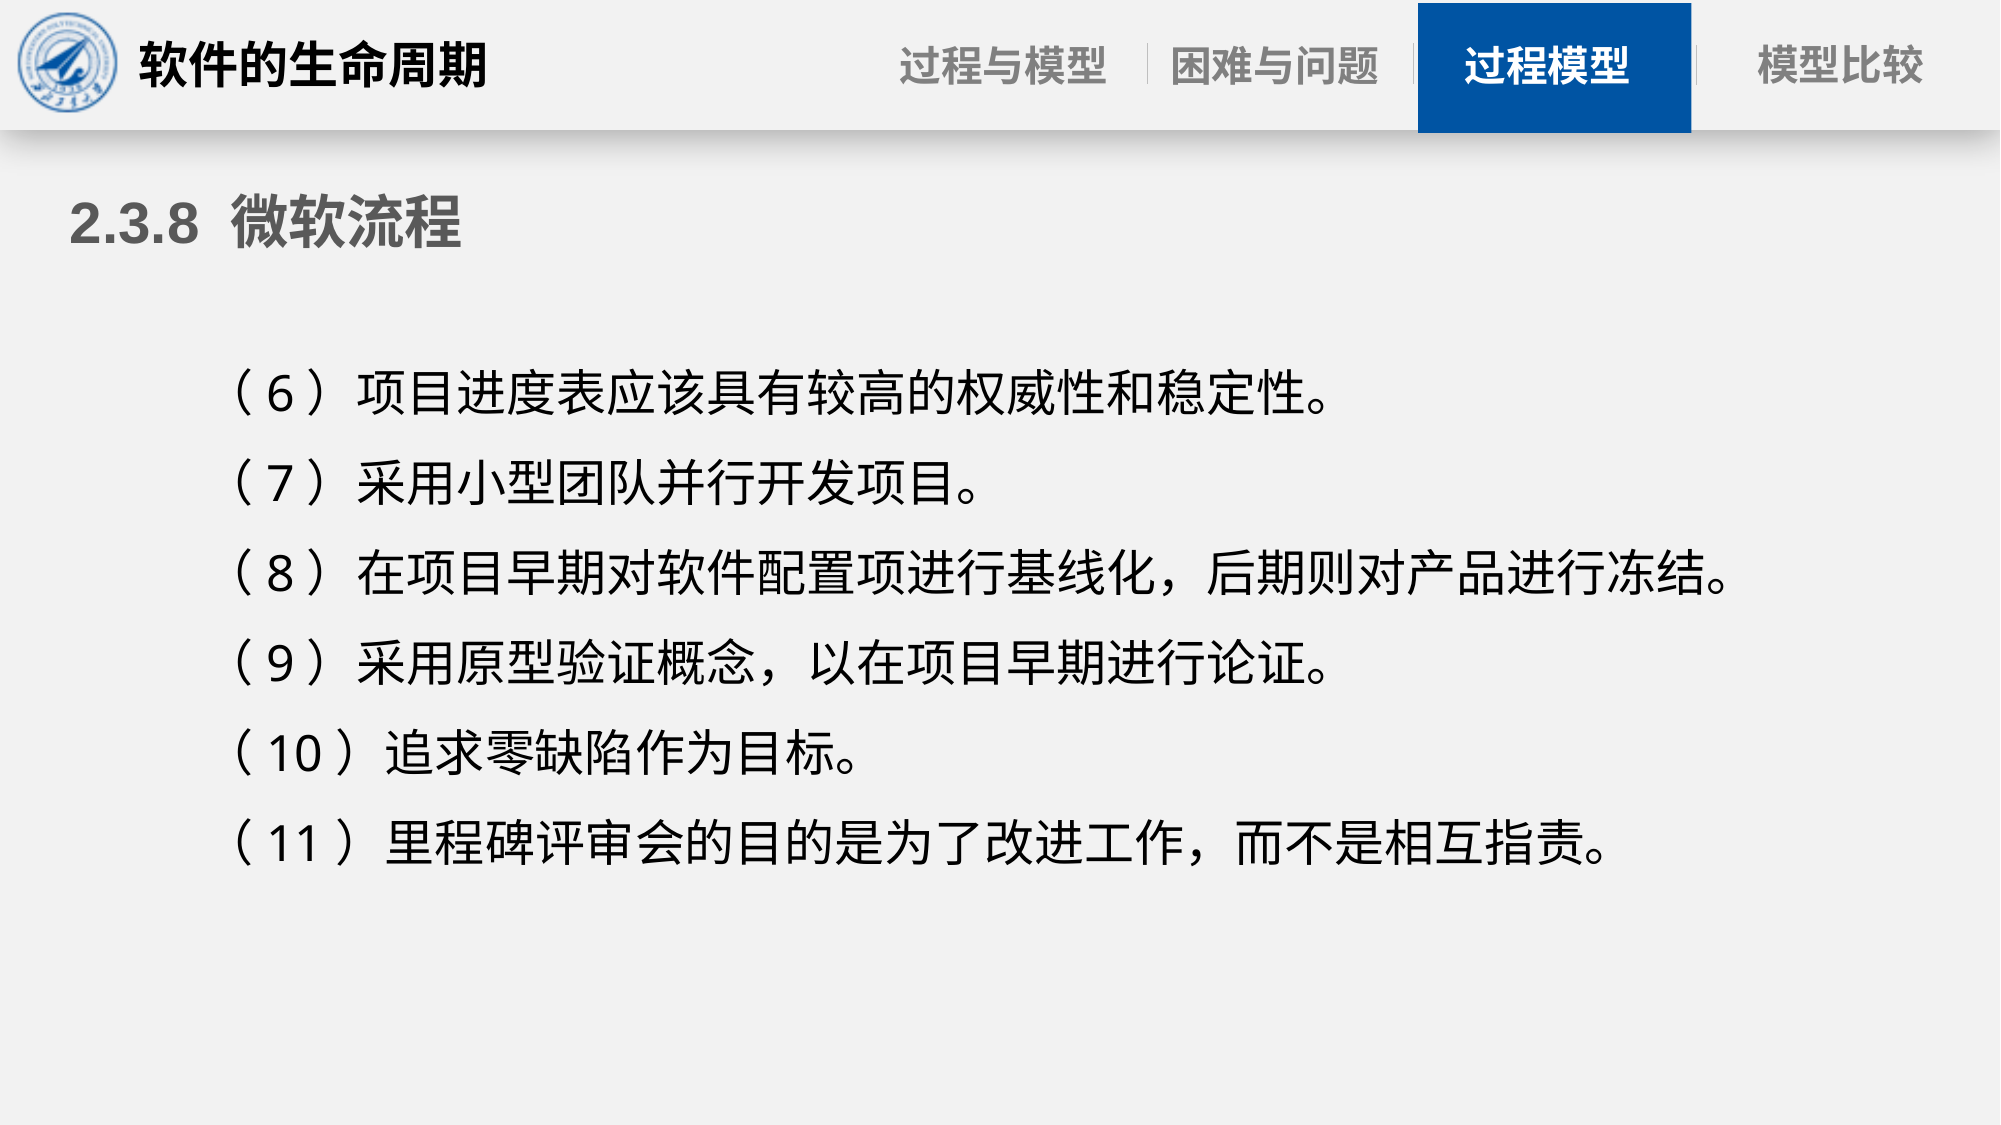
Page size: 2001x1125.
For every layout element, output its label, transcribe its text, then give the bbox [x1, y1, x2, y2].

text_box 困难与问题 [1164, 31, 1385, 98]
text_box 过程与模型 [893, 31, 1114, 98]
text_box （6）项目进度表应该具有较高的权威性和稳定性。 （7）采用小型团队并行开发项目。 （8）在项目早期对软件配置项进行基线化，后期则对产品进行冻结。 （9）采用原型验证概念，以在项目早期进行论证。 （10）追求零缺陷作为目标。 （11）里程碑评审会的目的是为了改进工作，而不是相互指责。 [114, 323, 1811, 879]
text_box 模型比较 [1708, 31, 1973, 97]
text_box 过程模型 [1437, 31, 1659, 98]
text_box 软件的生命周期 [130, 25, 531, 102]
picture [0, 3, 130, 121]
text_box [0, 0, 2000, 131]
text_box 2.3.8 微软流程 [69, 177, 820, 263]
text_box [1417, 2, 1692, 134]
